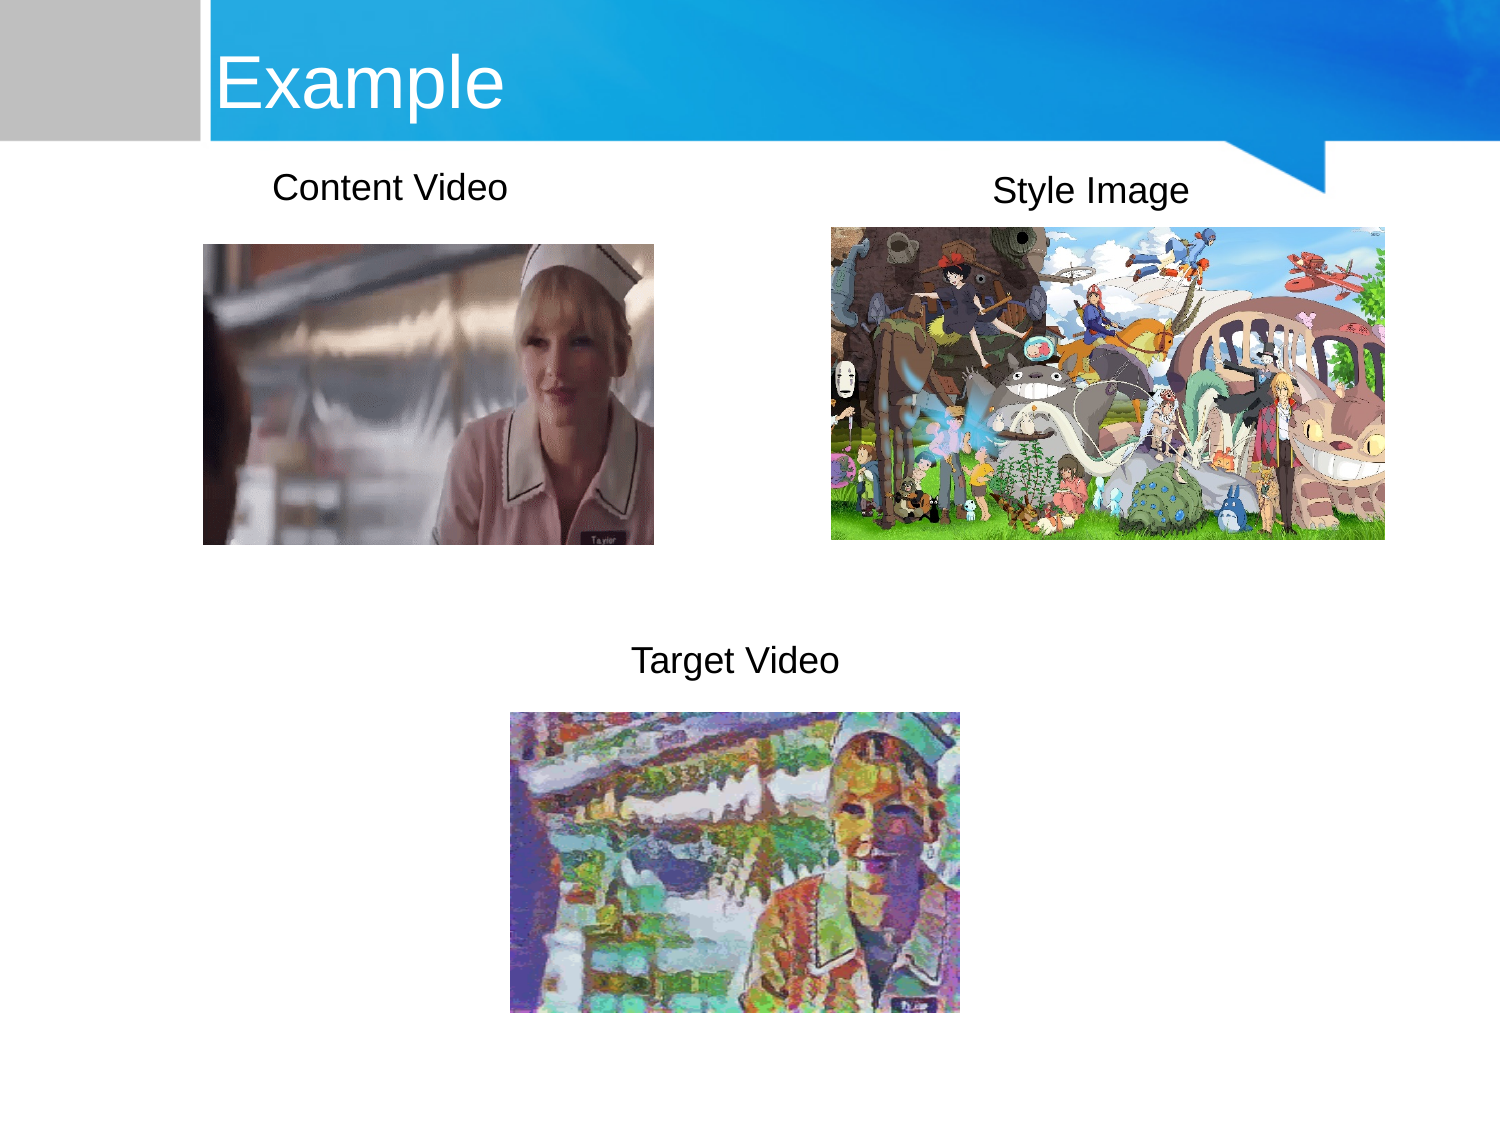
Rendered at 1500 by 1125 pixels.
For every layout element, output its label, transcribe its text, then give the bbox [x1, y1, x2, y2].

text_box Target Video [616, 628, 855, 689]
text_box Style Image [977, 158, 1205, 219]
picture [0, 0, 1500, 1125]
text_box [74, 192, 1425, 1005]
text_box Content Video [257, 156, 524, 216]
text_box Example [74, 31, 1425, 127]
